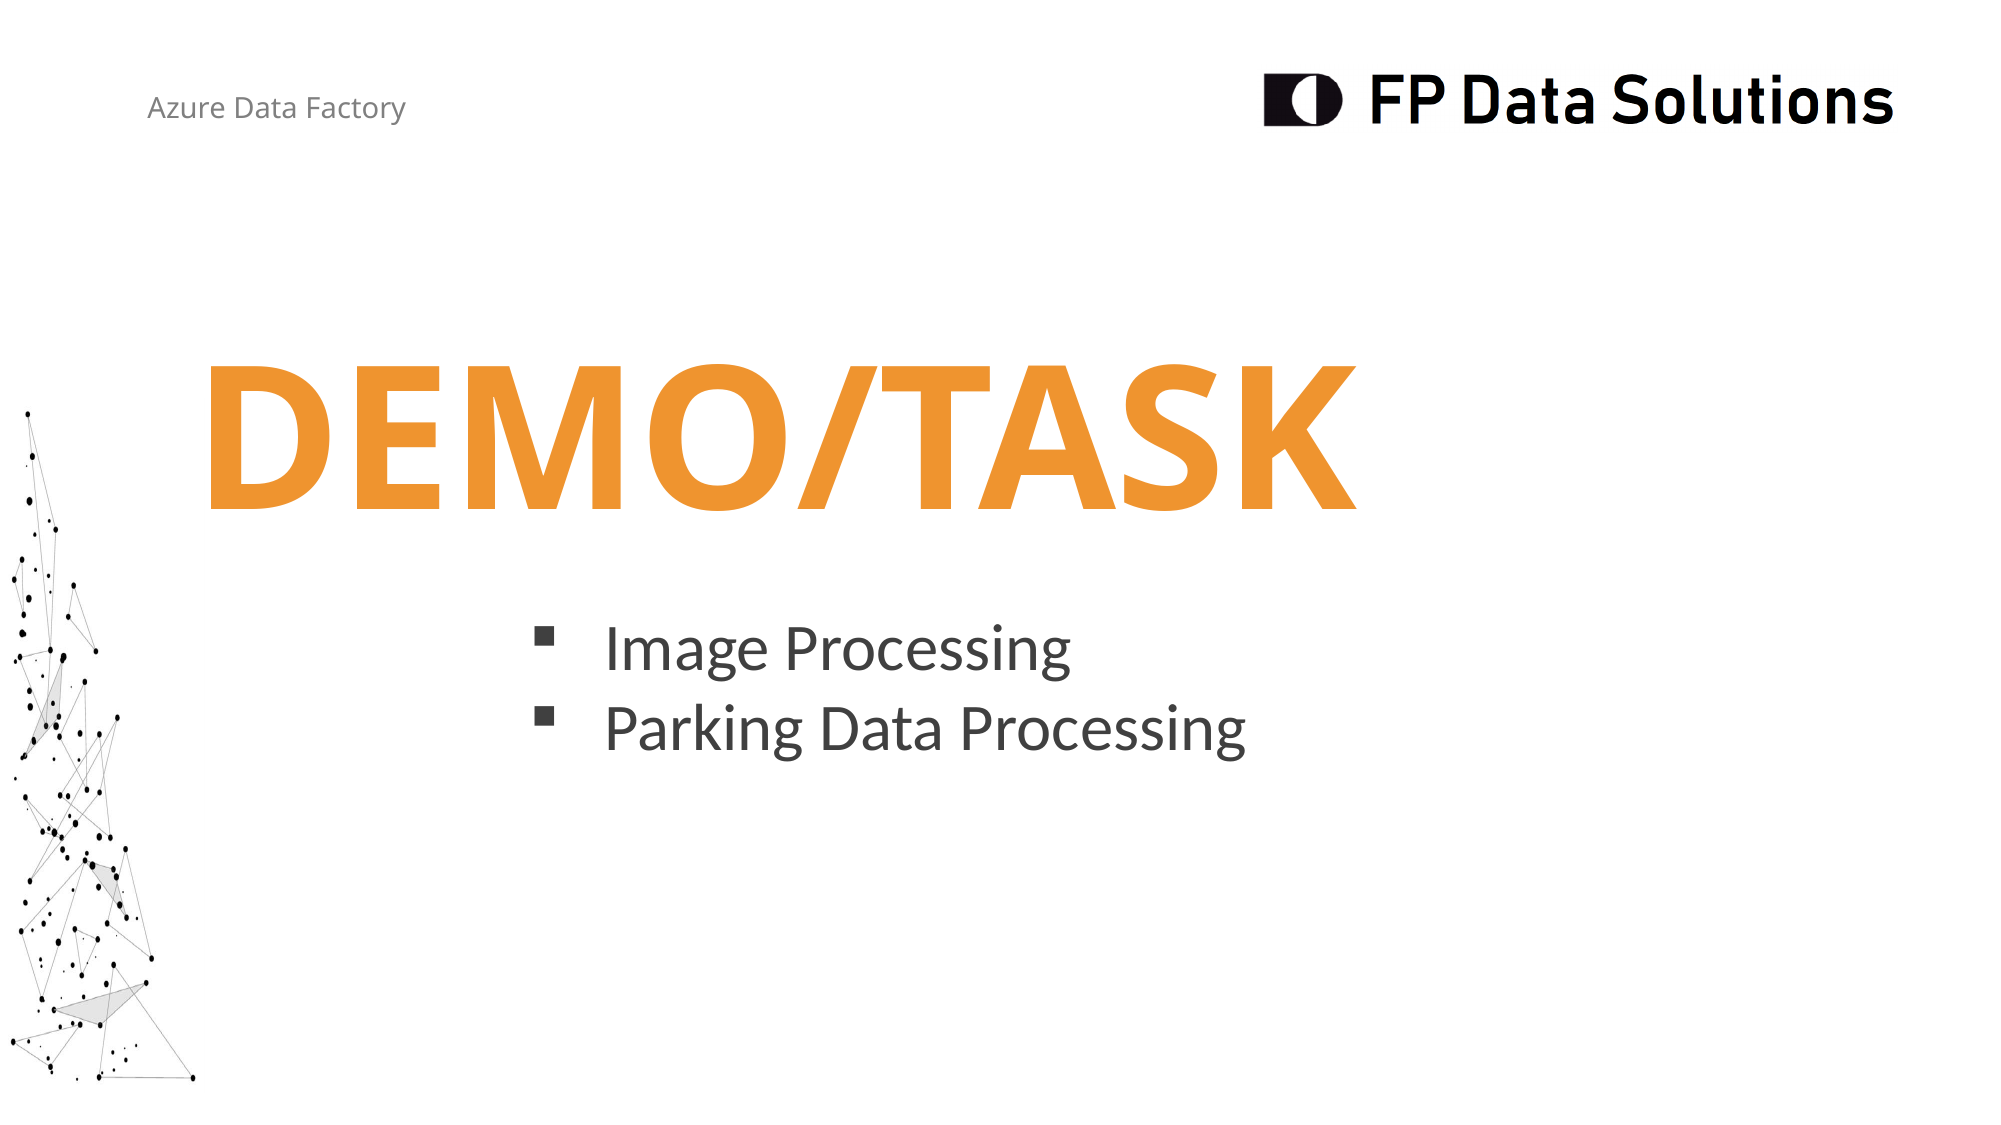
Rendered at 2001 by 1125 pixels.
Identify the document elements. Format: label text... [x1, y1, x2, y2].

text_box Image Processing Parking Data Processing [514, 596, 1263, 772]
picture [0, 398, 205, 1093]
picture [1257, 64, 1898, 133]
text_box DEMO/TASK [178, 329, 1424, 560]
